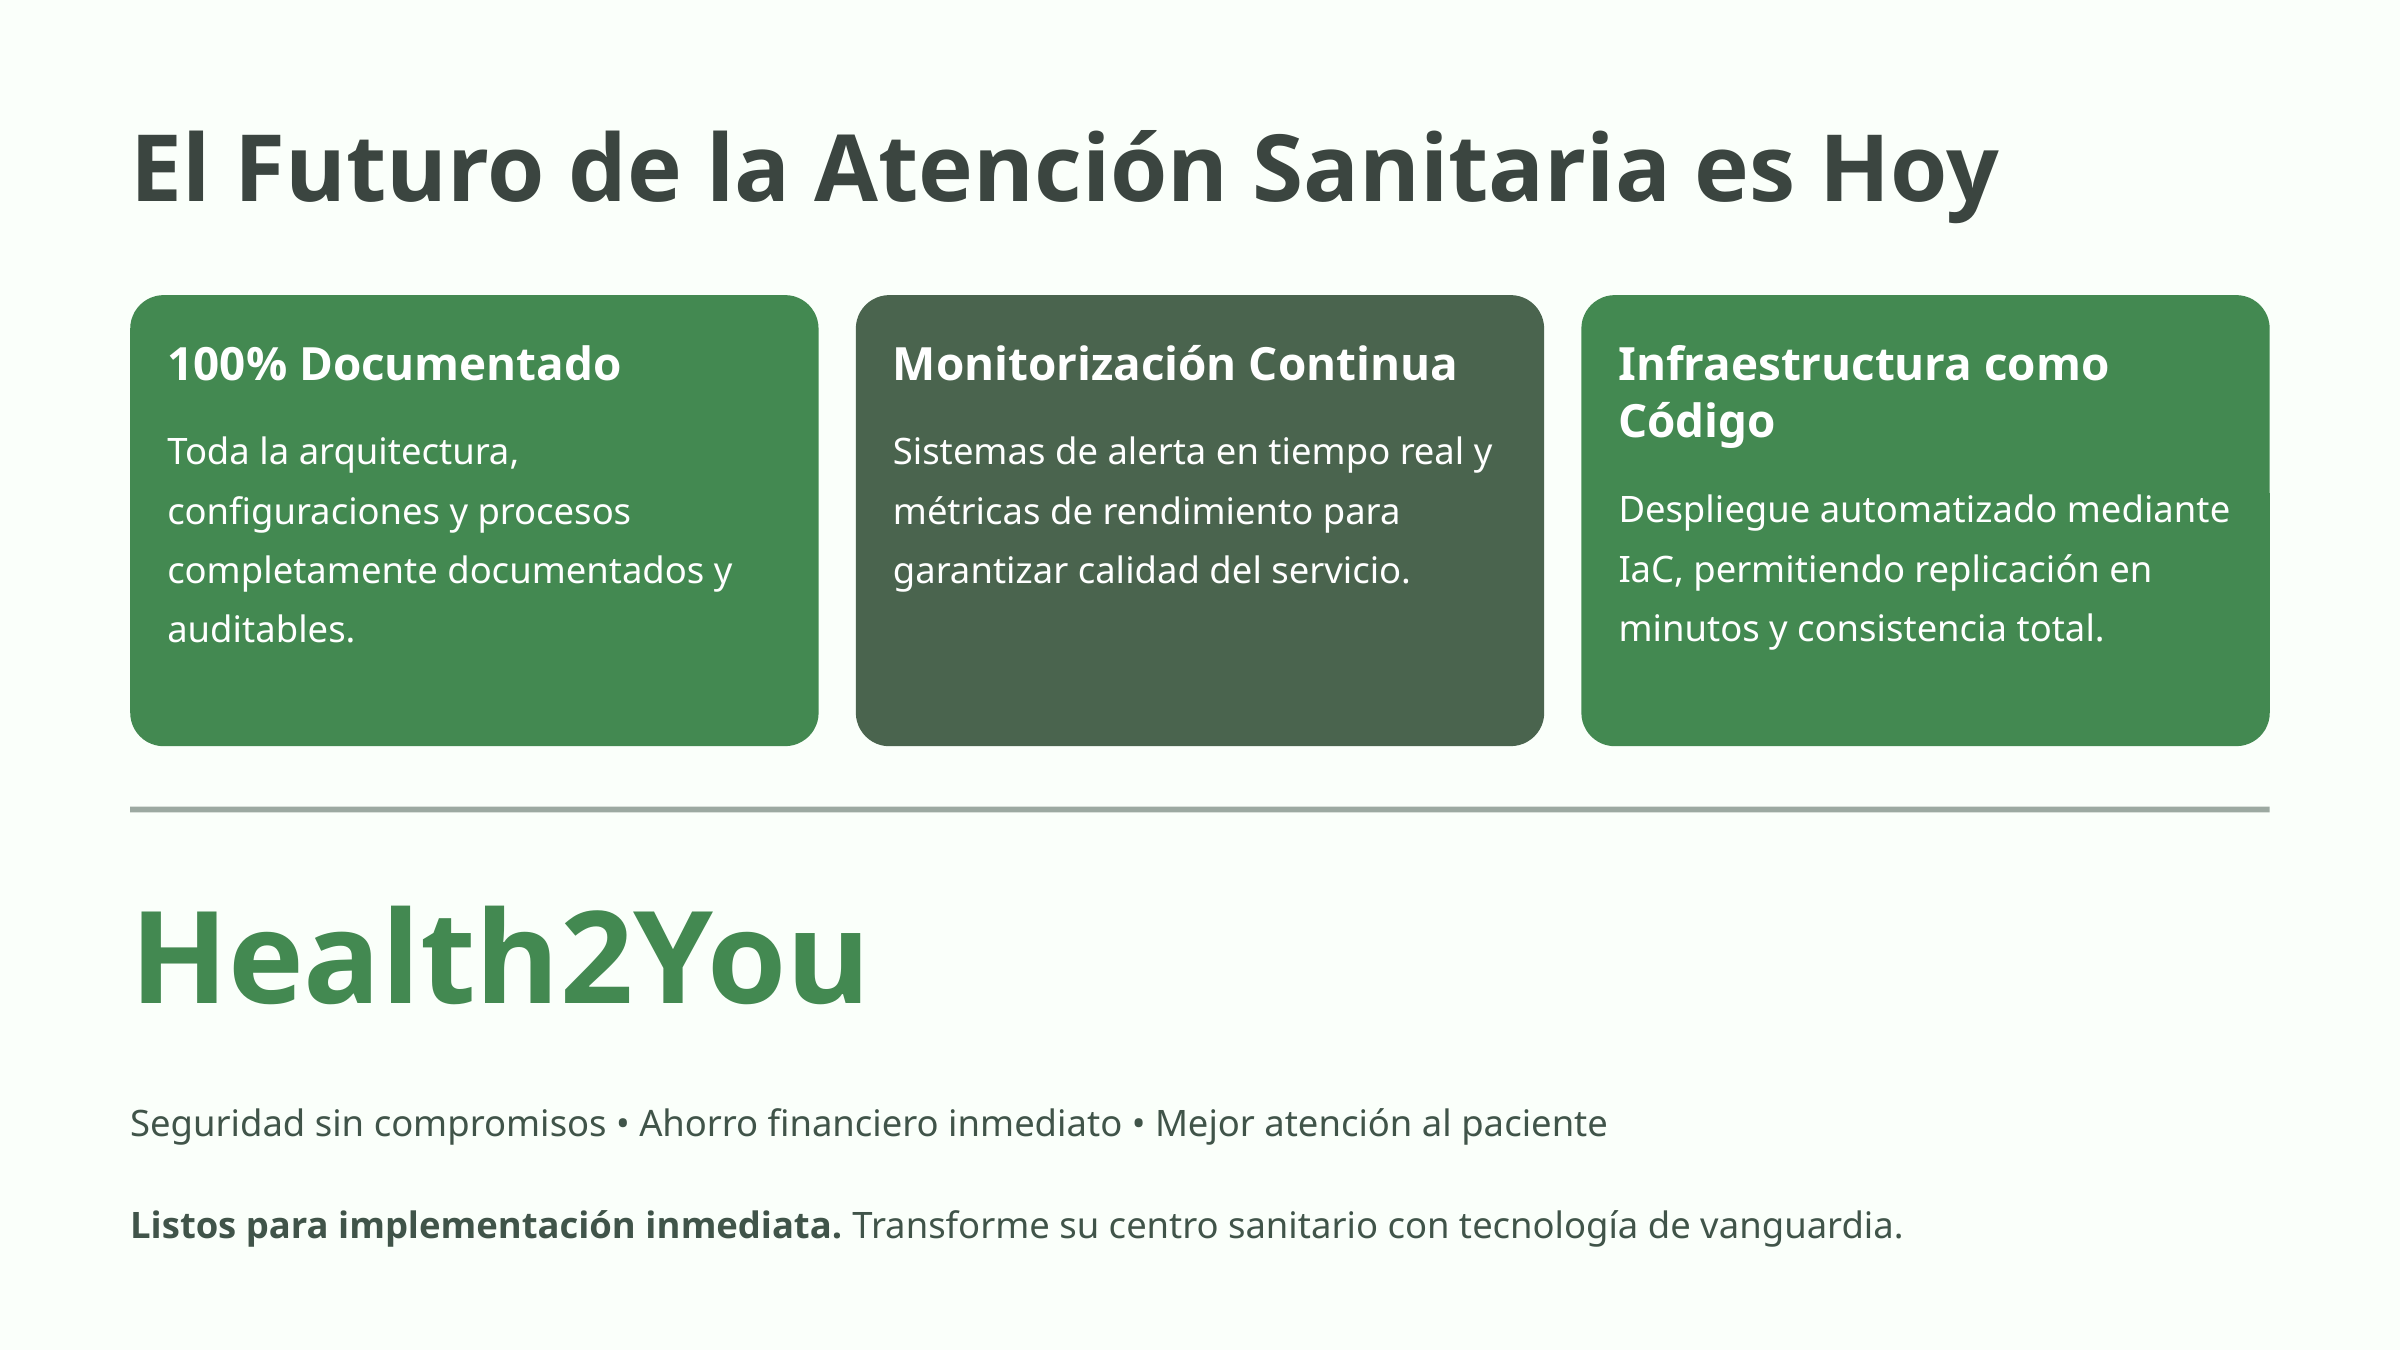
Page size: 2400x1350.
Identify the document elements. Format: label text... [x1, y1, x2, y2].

text_box 100% Documentado [167, 332, 639, 391]
text_box [855, 295, 1545, 747]
text_box Seguridad sin compromisos • Ahorro financiero inmediato • Mejor atención al paciente [130, 1084, 2270, 1145]
text_box Listos para implementación inmediata. Transforme su centro sanitario con tecnología de vanguardia. [130, 1186, 2270, 1246]
text_box [130, 806, 2270, 813]
text_box Sistemas de alerta en tiempo real y métricas de rendimiento para garantizar calidad del servicio. [892, 412, 1507, 592]
text_box Health2You [130, 868, 1414, 1029]
text_box [130, 295, 819, 747]
text_box Despliegue automatizado mediante IaC, permitiendo replicación en minutos y consistencia total. [1618, 470, 2233, 709]
text_box El Futuro de la Atención Sanitaria es Hoy [130, 104, 2047, 221]
text_box [1581, 295, 2270, 747]
text_box Monitorización Continua [892, 332, 1483, 391]
text_box Infraestructura como Código [1618, 332, 2233, 449]
text_box Toda la arquitectura, configuraciones y procesos completamente documentados y auditables. [167, 412, 782, 651]
